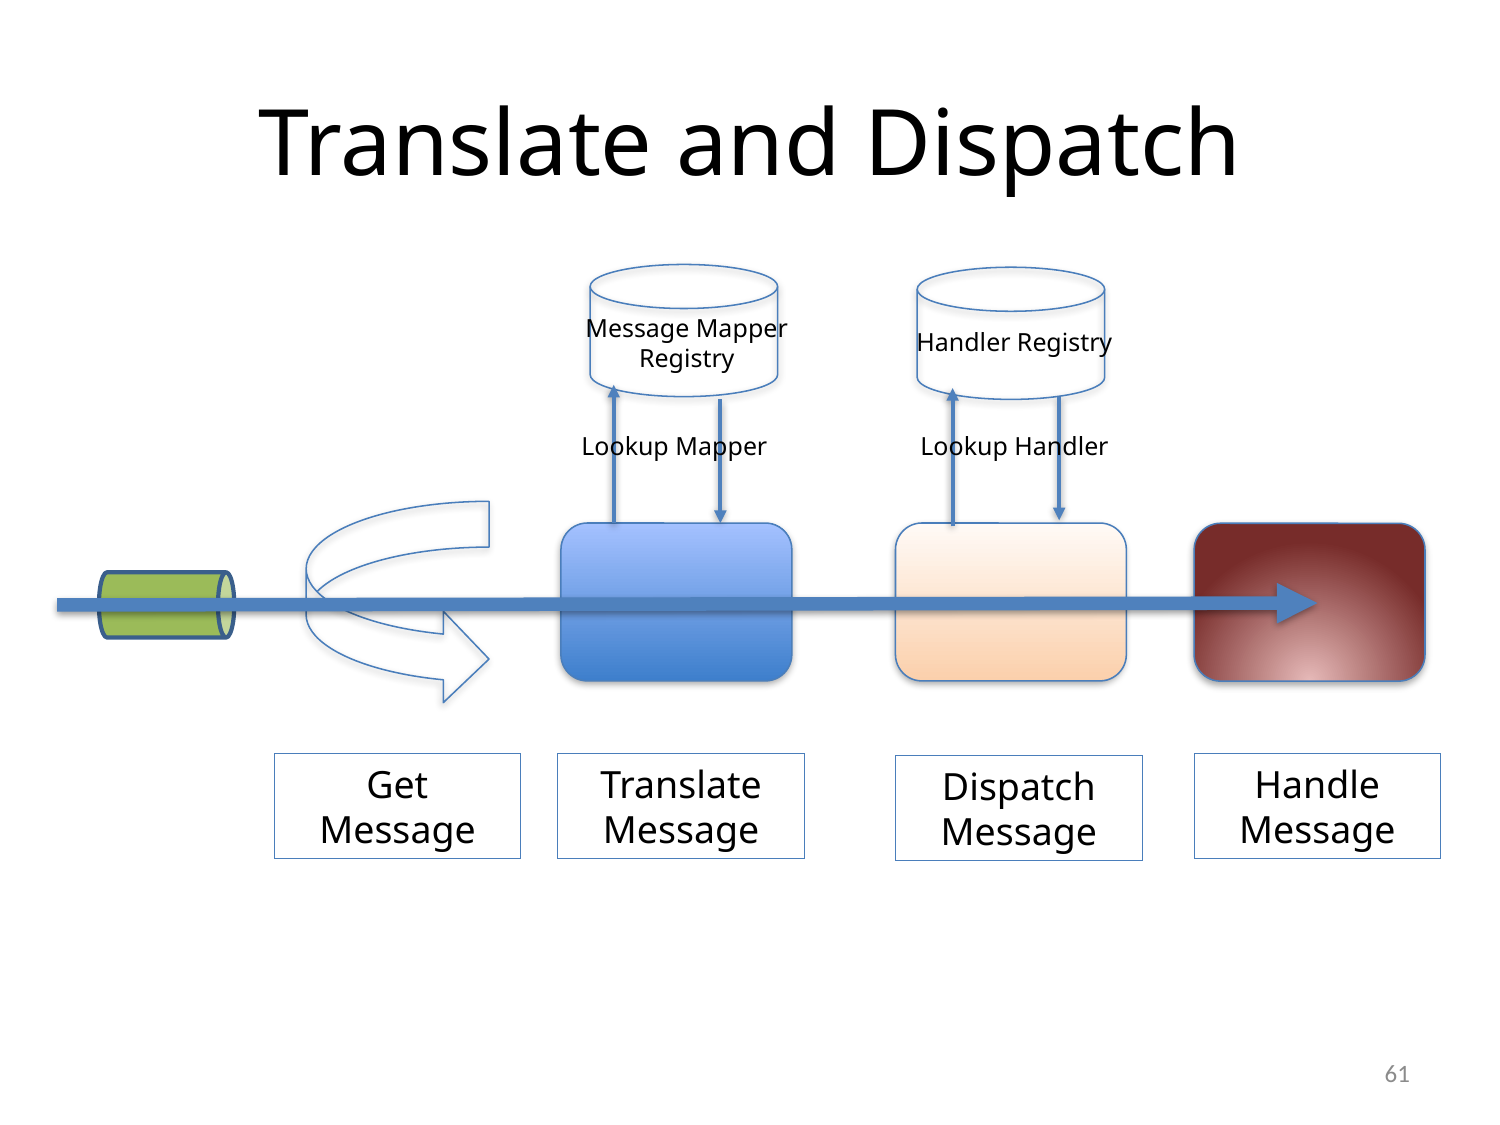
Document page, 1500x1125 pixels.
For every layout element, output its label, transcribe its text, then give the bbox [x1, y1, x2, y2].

text_box Get Message [274, 753, 521, 859]
text_box [305, 500, 490, 596]
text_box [56, 602, 1318, 606]
text_box [97, 620, 236, 640]
text_box Lookup Mapper [724, 423, 794, 469]
text_box Lookup Handler [957, 422, 1054, 468]
text_box [560, 619, 793, 682]
text_box Lookup Mapper [555, 423, 609, 469]
text_box Message Mapper Registry [567, 305, 806, 381]
text_box [589, 263, 779, 305]
title Translate and Dispatch [75, 45, 1425, 233]
text_box [592, 381, 775, 398]
text_box Lookup Handler [895, 422, 948, 468]
text_box [1193, 522, 1426, 682]
text_box [97, 570, 237, 596]
slide_number 61 [1074, 1042, 1425, 1103]
text_box Lookup Handler [1063, 422, 1134, 468]
text_box Handle Message [1194, 753, 1441, 859]
text_box Handler Registry [895, 319, 1134, 365]
text_box [916, 365, 1106, 401]
text_box Dispatch Message [895, 755, 1143, 861]
text_box Lookup Mapper [618, 423, 716, 469]
text_box [305, 620, 490, 704]
text_box [916, 266, 1106, 319]
text_box [894, 619, 1128, 682]
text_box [222, 620, 230, 634]
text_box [221, 576, 231, 595]
text_box Translate Message [557, 753, 805, 859]
text_box [894, 522, 1128, 595]
text_box [560, 522, 793, 596]
